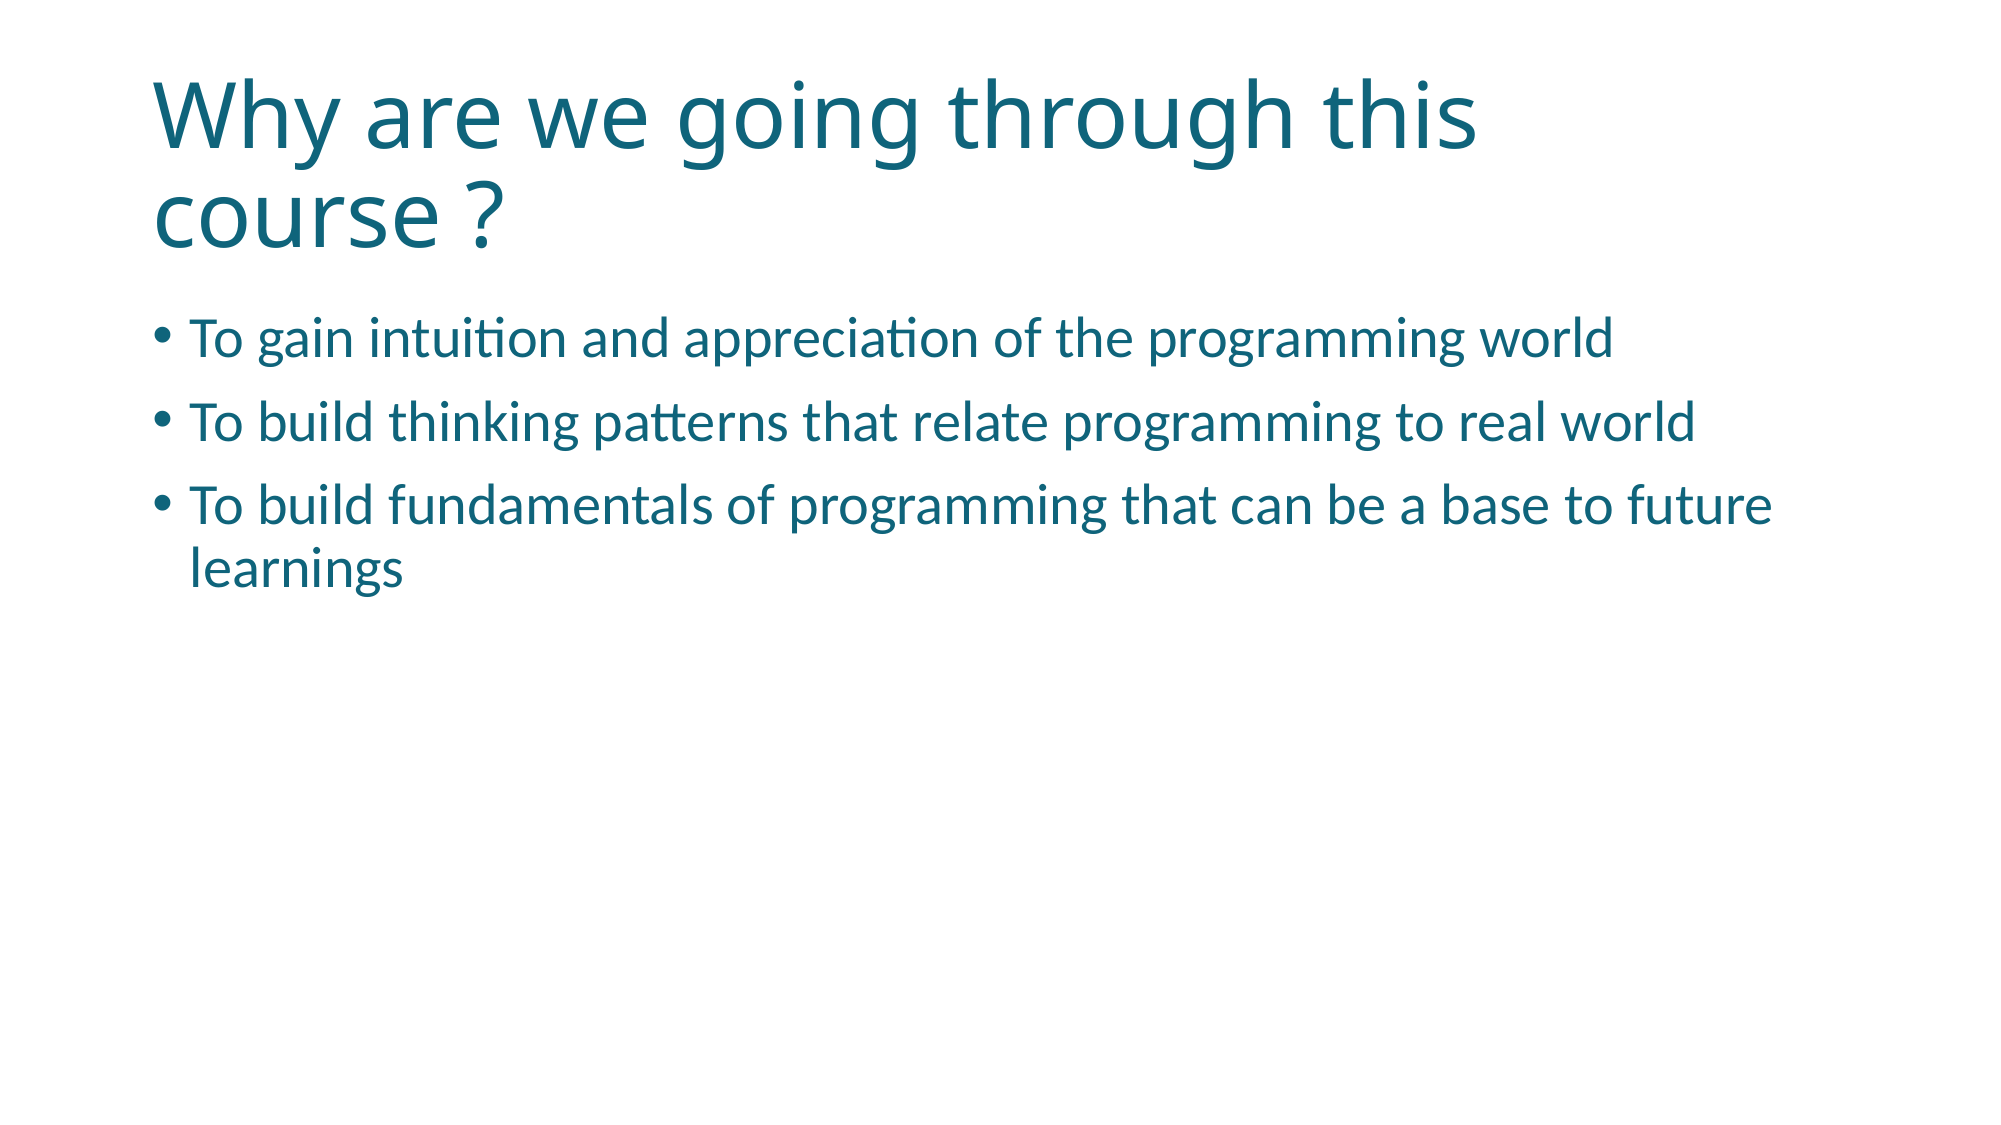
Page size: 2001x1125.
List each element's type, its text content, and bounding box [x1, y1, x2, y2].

list To gain intuition and appreciation of the programming world To build thinking patterns that relate programming to real world To build fundamentals of programming that can be a base to future learnings [137, 299, 1863, 1014]
title Why are we going through this course ? [137, 59, 1863, 278]
